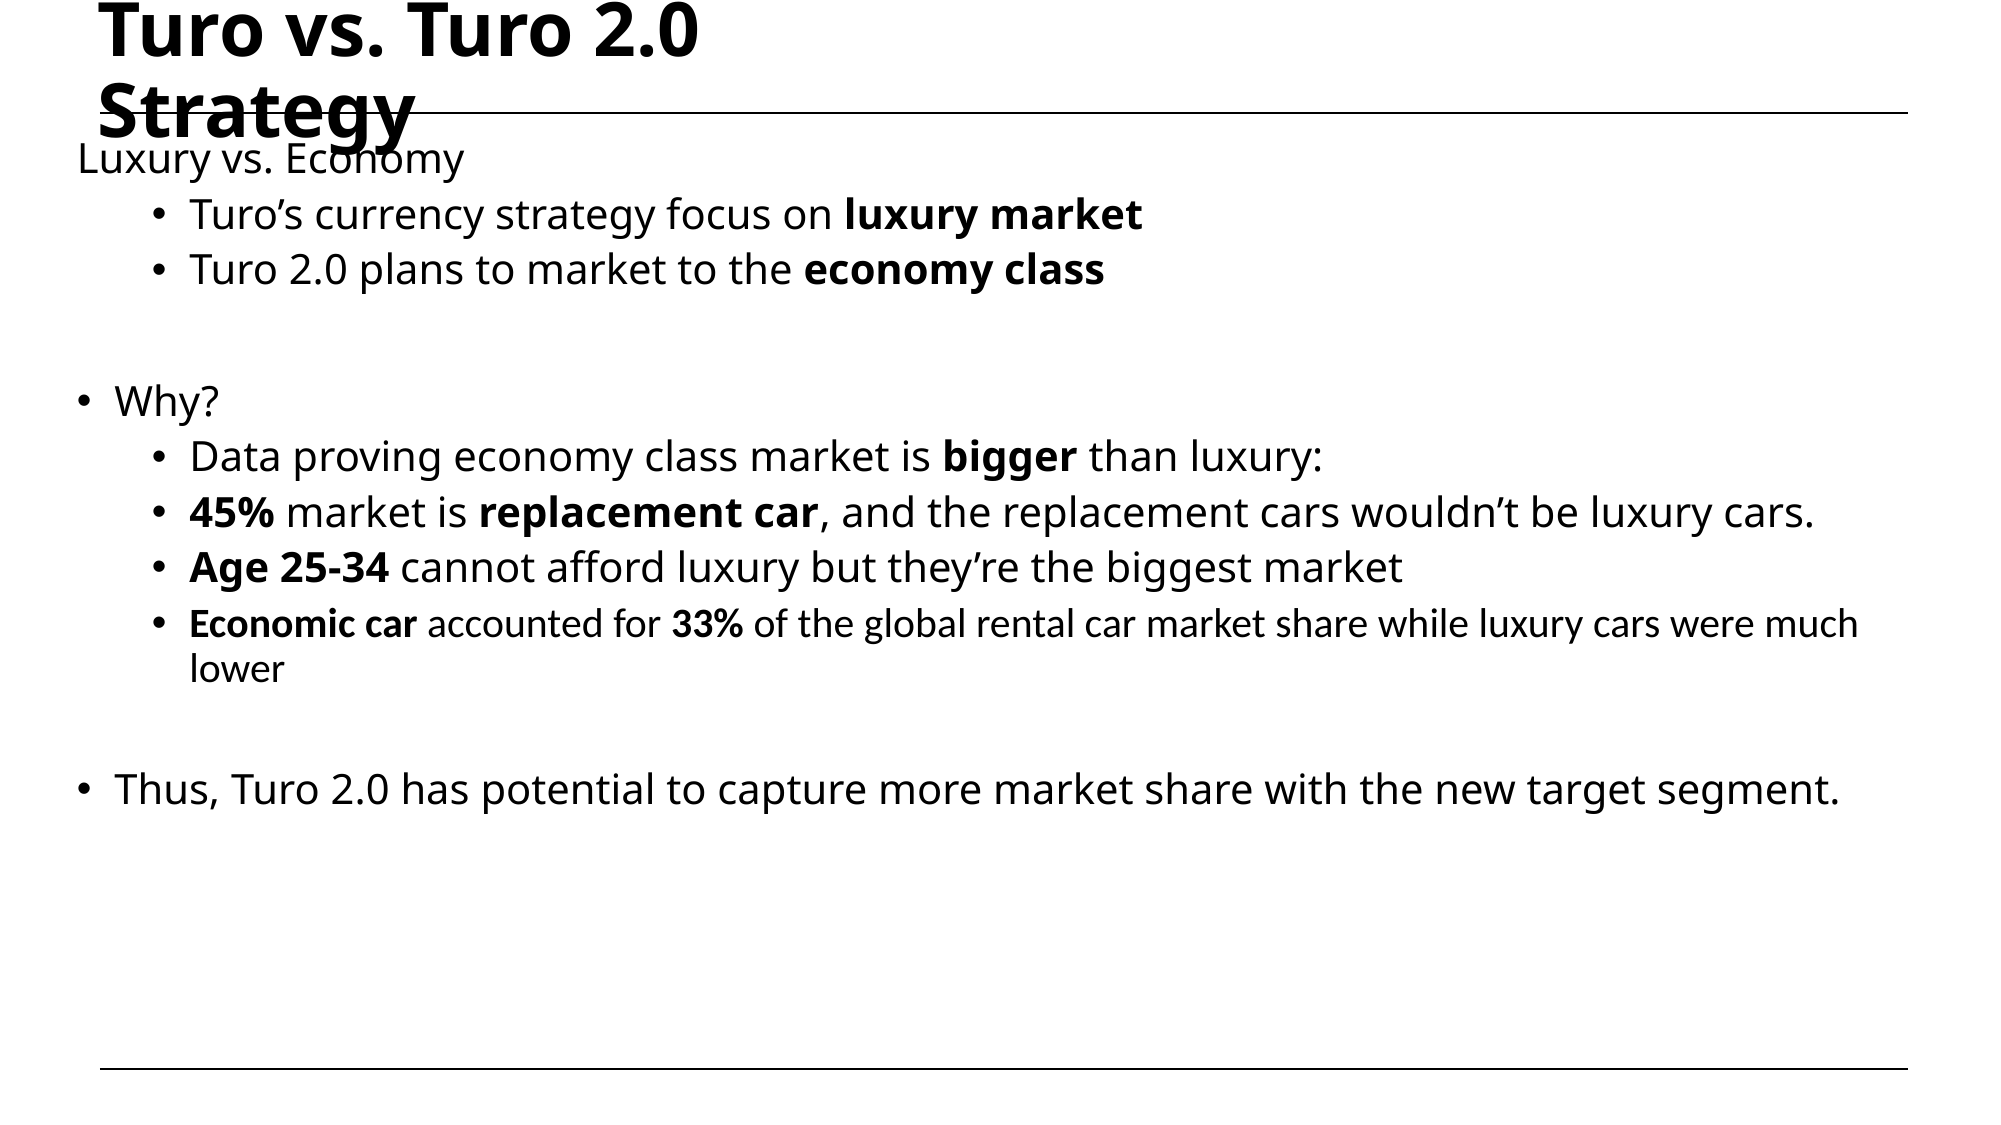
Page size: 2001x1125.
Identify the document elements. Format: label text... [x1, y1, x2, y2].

text_box Luxury vs. Economy Turo’s currency strategy focus on luxury market Turo 2.0 plans to market to the economy class Why? Data proving economy class market is bigger than luxury: 45% market is replacement car, and the replacement cars wouldn’t be luxury cars. Age 25-34 cannot afford luxury but they’re the biggest market Economic car accounted for 33% of the global rental car market share while luxury cars were much lower Thus, Turo 2.0 has potential to capture more market share with the new target segment. [61, 130, 1908, 1050]
text_box Turo vs. Turo 2.0 Strategy [82, 32, 1000, 114]
